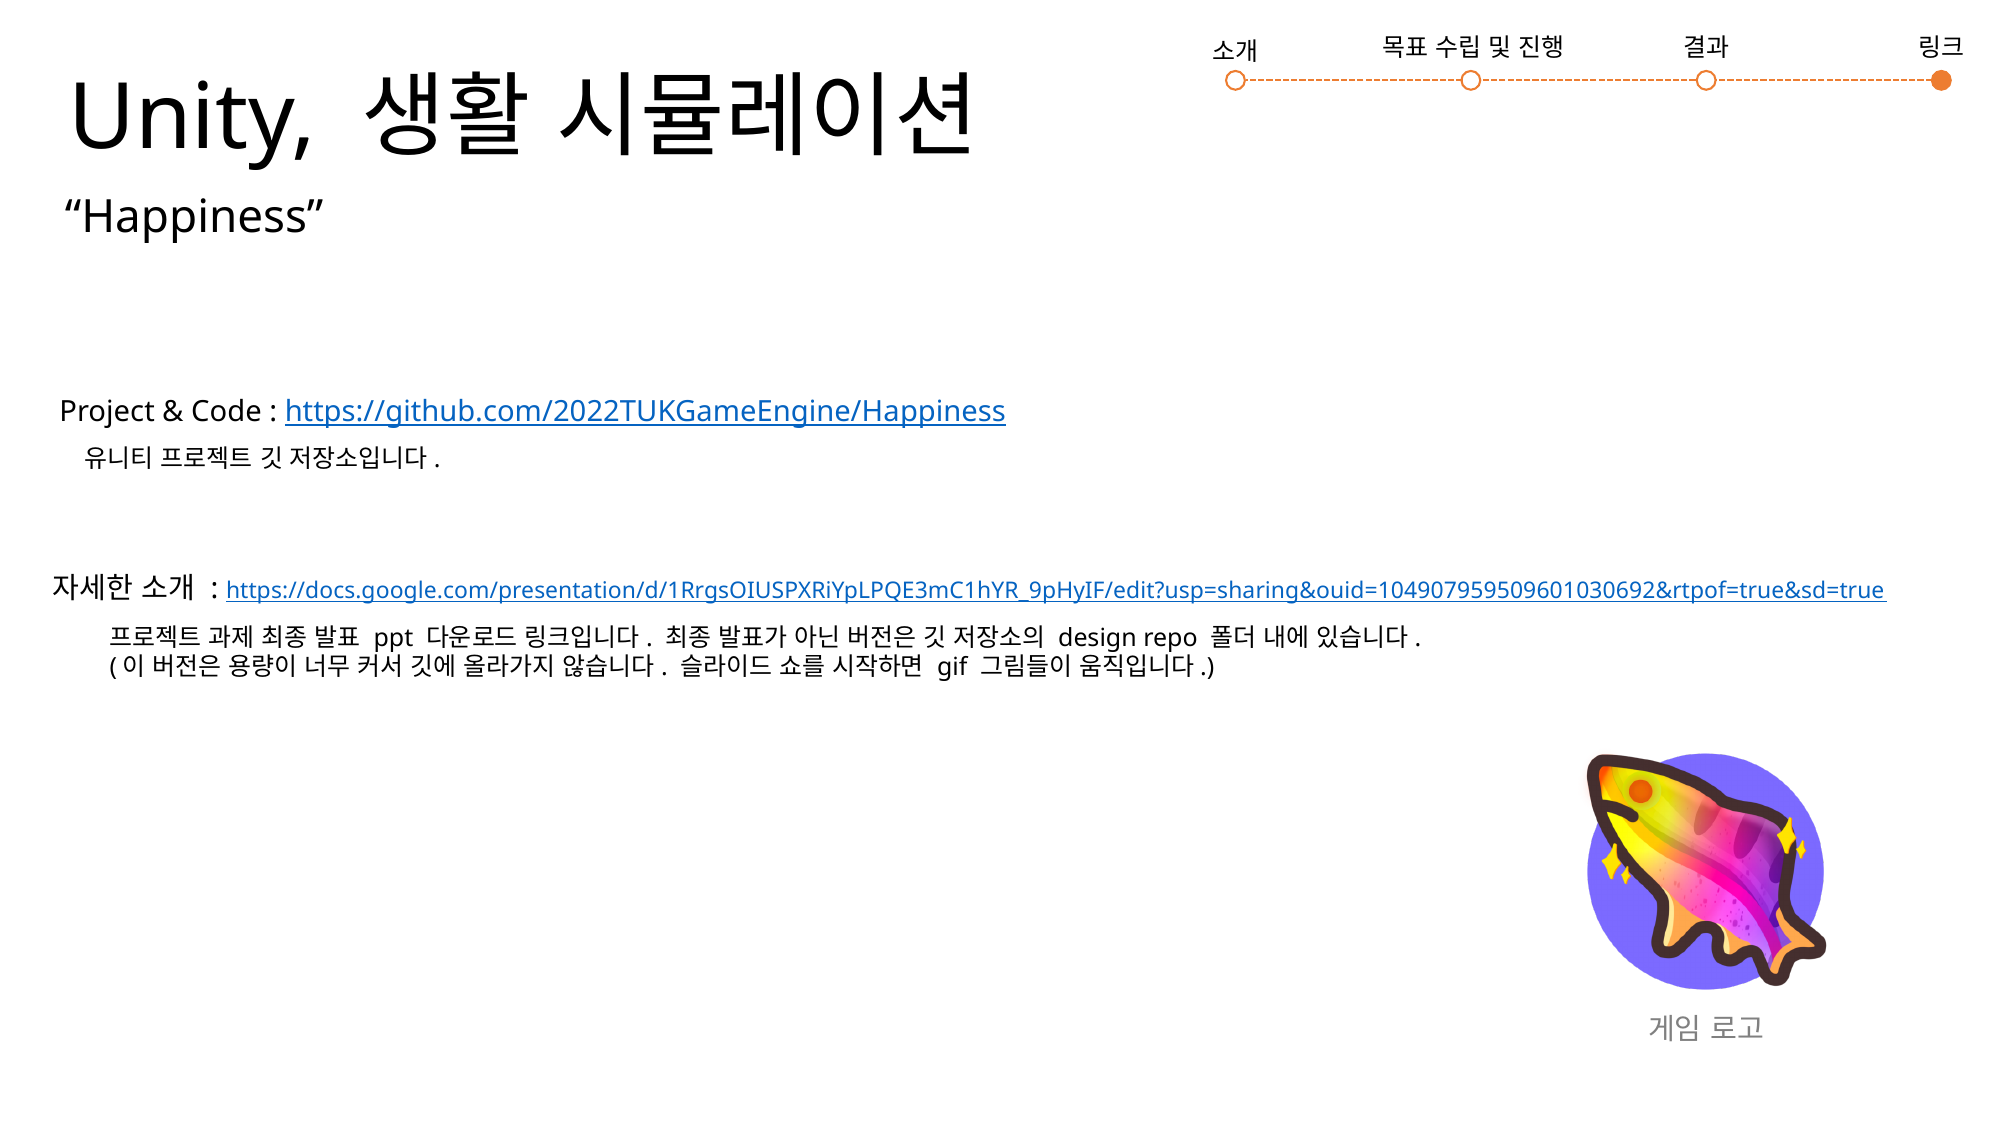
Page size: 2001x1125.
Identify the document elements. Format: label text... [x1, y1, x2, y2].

text_box [1460, 69, 1482, 91]
text_box Project & Code : https://github.com/2022TUKGameEngine/Happiness [44, 385, 1022, 440]
text_box Unity, 생활 시뮬레이션 [53, 9, 1246, 228]
text_box 소개 [1197, 28, 1274, 74]
text_box [1695, 69, 1717, 91]
text_box 목표 수립 및 진행 [1367, 24, 1580, 69]
text_box 자세한 소개 : https://docs.google.com/presentation/d/1RrgsOIUSPXRiYpLPQE3mC1hYR_9pHyIF/edit?usp=sharing&ouid=104907959509601030692&rtpof=true&sd=true [37, 562, 1902, 613]
text_box [1224, 74, 1246, 91]
text_box 링크 [1903, 23, 1980, 69]
text_box 게임 로고 [1633, 1002, 1780, 1053]
text_box 유니티 프로젝트 깃 저장소입니다. [70, 435, 456, 481]
text_box “Happiness” [50, 179, 339, 249]
text_box 프로젝트 과제 최종 발표 ppt 다운로드 링크입니다. 최종 발표가 아닌 버전은 깃 저장소의 design repo 폴더 내에 있습니다. (이 버전은 용량이 너무 커서 깃에 올라가지 않습니다. 슬라이드 쇼를 시작하면 gif 그림들이 움직입니다.) [94, 613, 1437, 689]
picture [1576, 739, 1836, 999]
text_box 결과 [1668, 23, 1745, 69]
text_box [1931, 69, 1952, 91]
